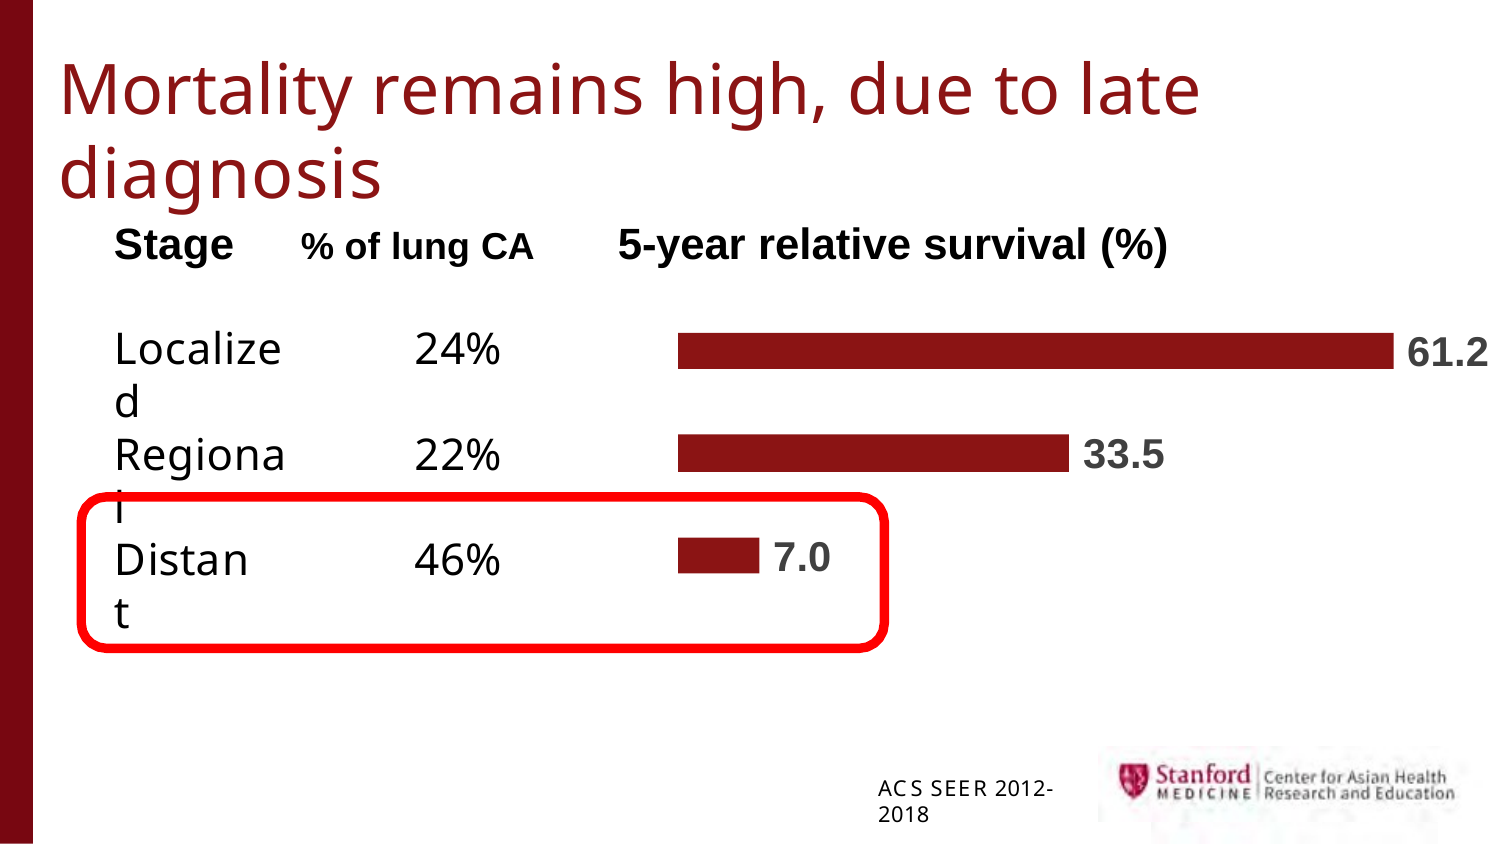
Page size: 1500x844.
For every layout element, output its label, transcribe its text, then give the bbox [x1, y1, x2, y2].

picture [1098, 746, 1483, 844]
text_box Localized [111, 318, 301, 426]
text_box Stage [111, 213, 236, 269]
text_box ACS SEER 2012-2018 [875, 772, 1104, 828]
text_box [678, 434, 1069, 472]
text_box 61.2 [1405, 322, 1491, 375]
text_box 24% [412, 318, 504, 374]
text_box [81, 496, 885, 649]
text_box 5-year relative survival (%) [615, 213, 1172, 269]
text_box % of lung CA [298, 219, 537, 267]
text_box 22% [412, 425, 504, 480]
title Mortality remains high, due to late diagnosis [56, 42, 1444, 213]
text_box 33.5 [1081, 424, 1167, 478]
text_box Regional [111, 425, 289, 496]
text_box [678, 332, 1394, 369]
